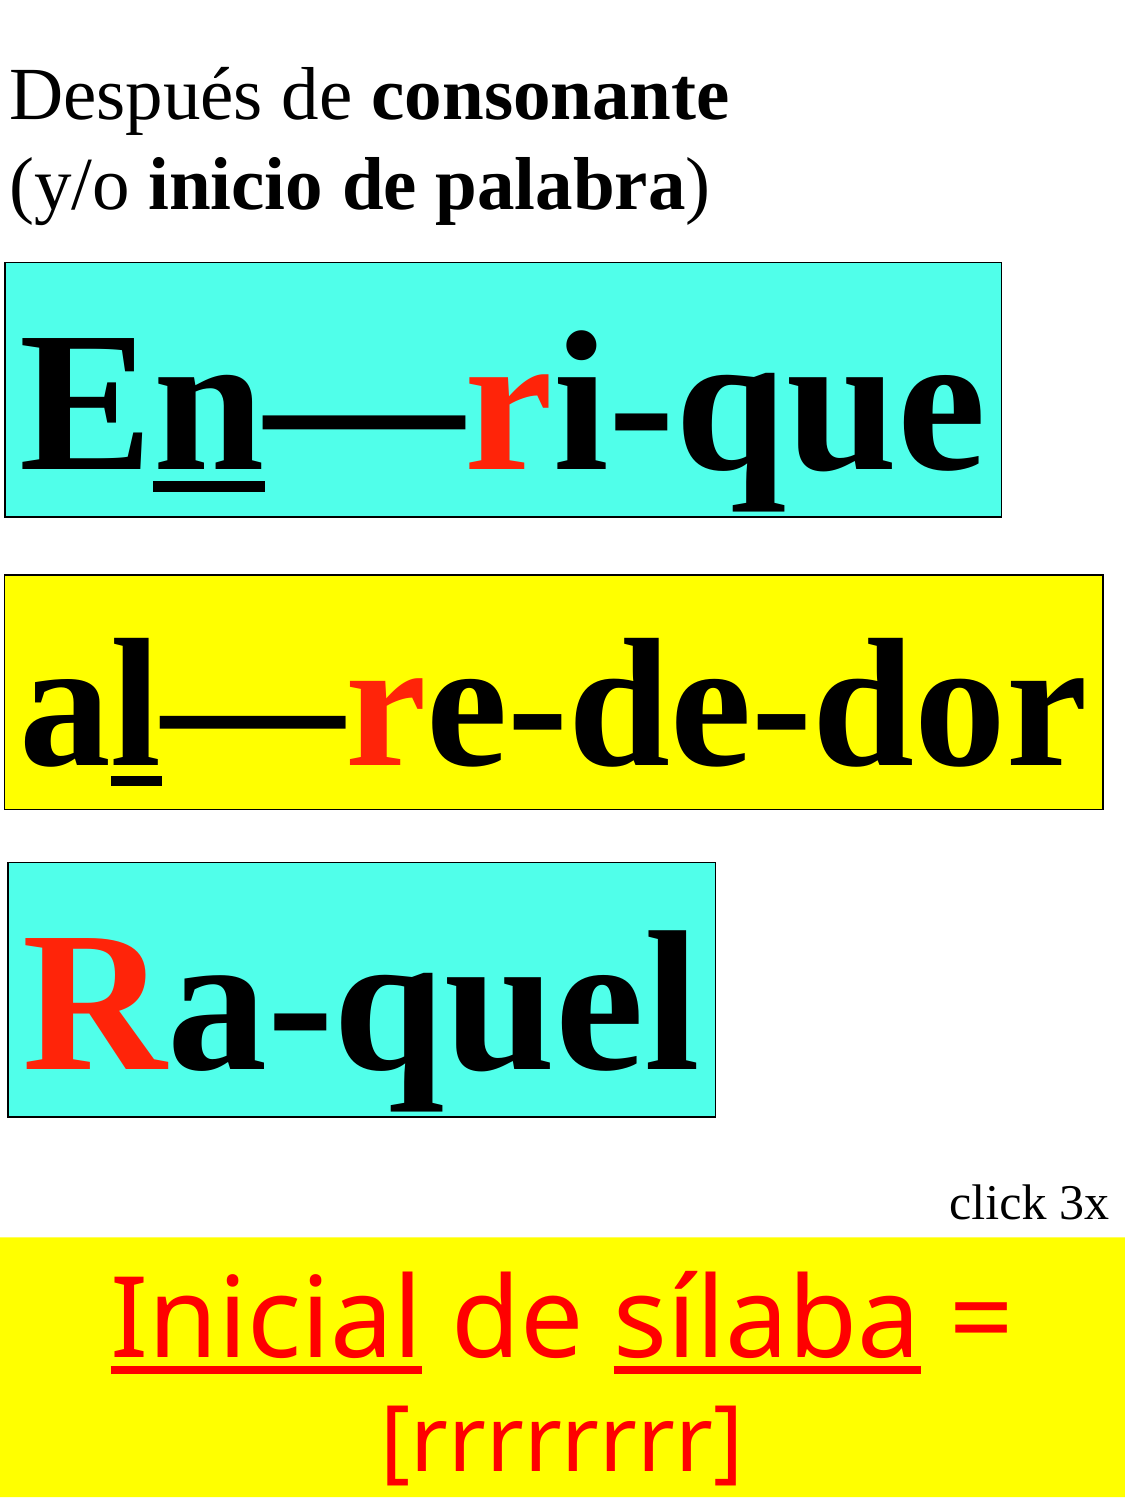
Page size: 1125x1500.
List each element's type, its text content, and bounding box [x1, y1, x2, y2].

text_box Ra-quel [7, 862, 716, 1118]
text_box click 3x [934, 1162, 1125, 1238]
text_box Inicial de sílaba = [rrrrrrrr] [0, 1237, 1125, 1498]
text_box Después de consonante (y/o inicio de palabra) [0, 37, 764, 233]
text_box al—re-de-dor [6, 574, 1102, 810]
text_box En—ri-que [4, 262, 1002, 518]
